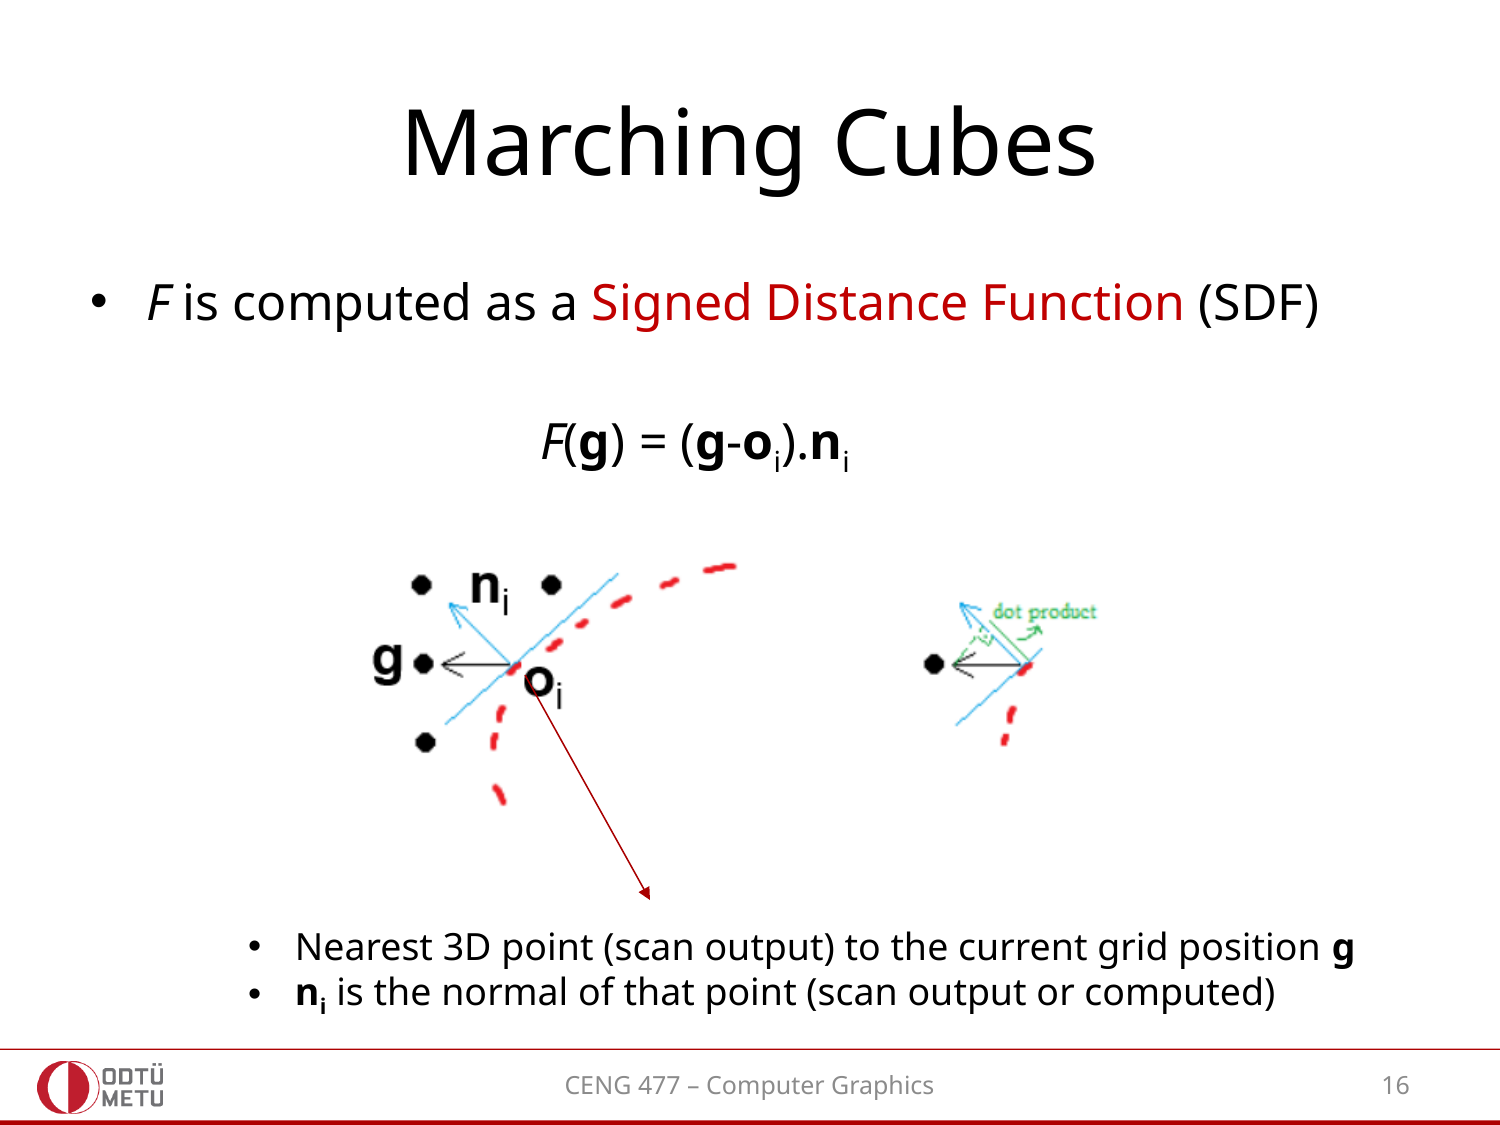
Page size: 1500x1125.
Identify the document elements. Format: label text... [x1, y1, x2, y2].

footer CENG 477 – Computer Graphics [512, 1056, 988, 1117]
slide_number 16 [1074, 1056, 1425, 1117]
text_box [524, 674, 651, 901]
picture [362, 541, 1102, 826]
picture [37, 1061, 163, 1114]
text_box Nearest 3D point (scan output) to the current grid position g ni is the normal of that point (scan output or computed) [233, 915, 1371, 1027]
list F is computed as a Signed Distance Function (SDF) F(g) = (g-oi).ni [75, 262, 1488, 1038]
title Marching Cubes [75, 45, 1425, 233]
